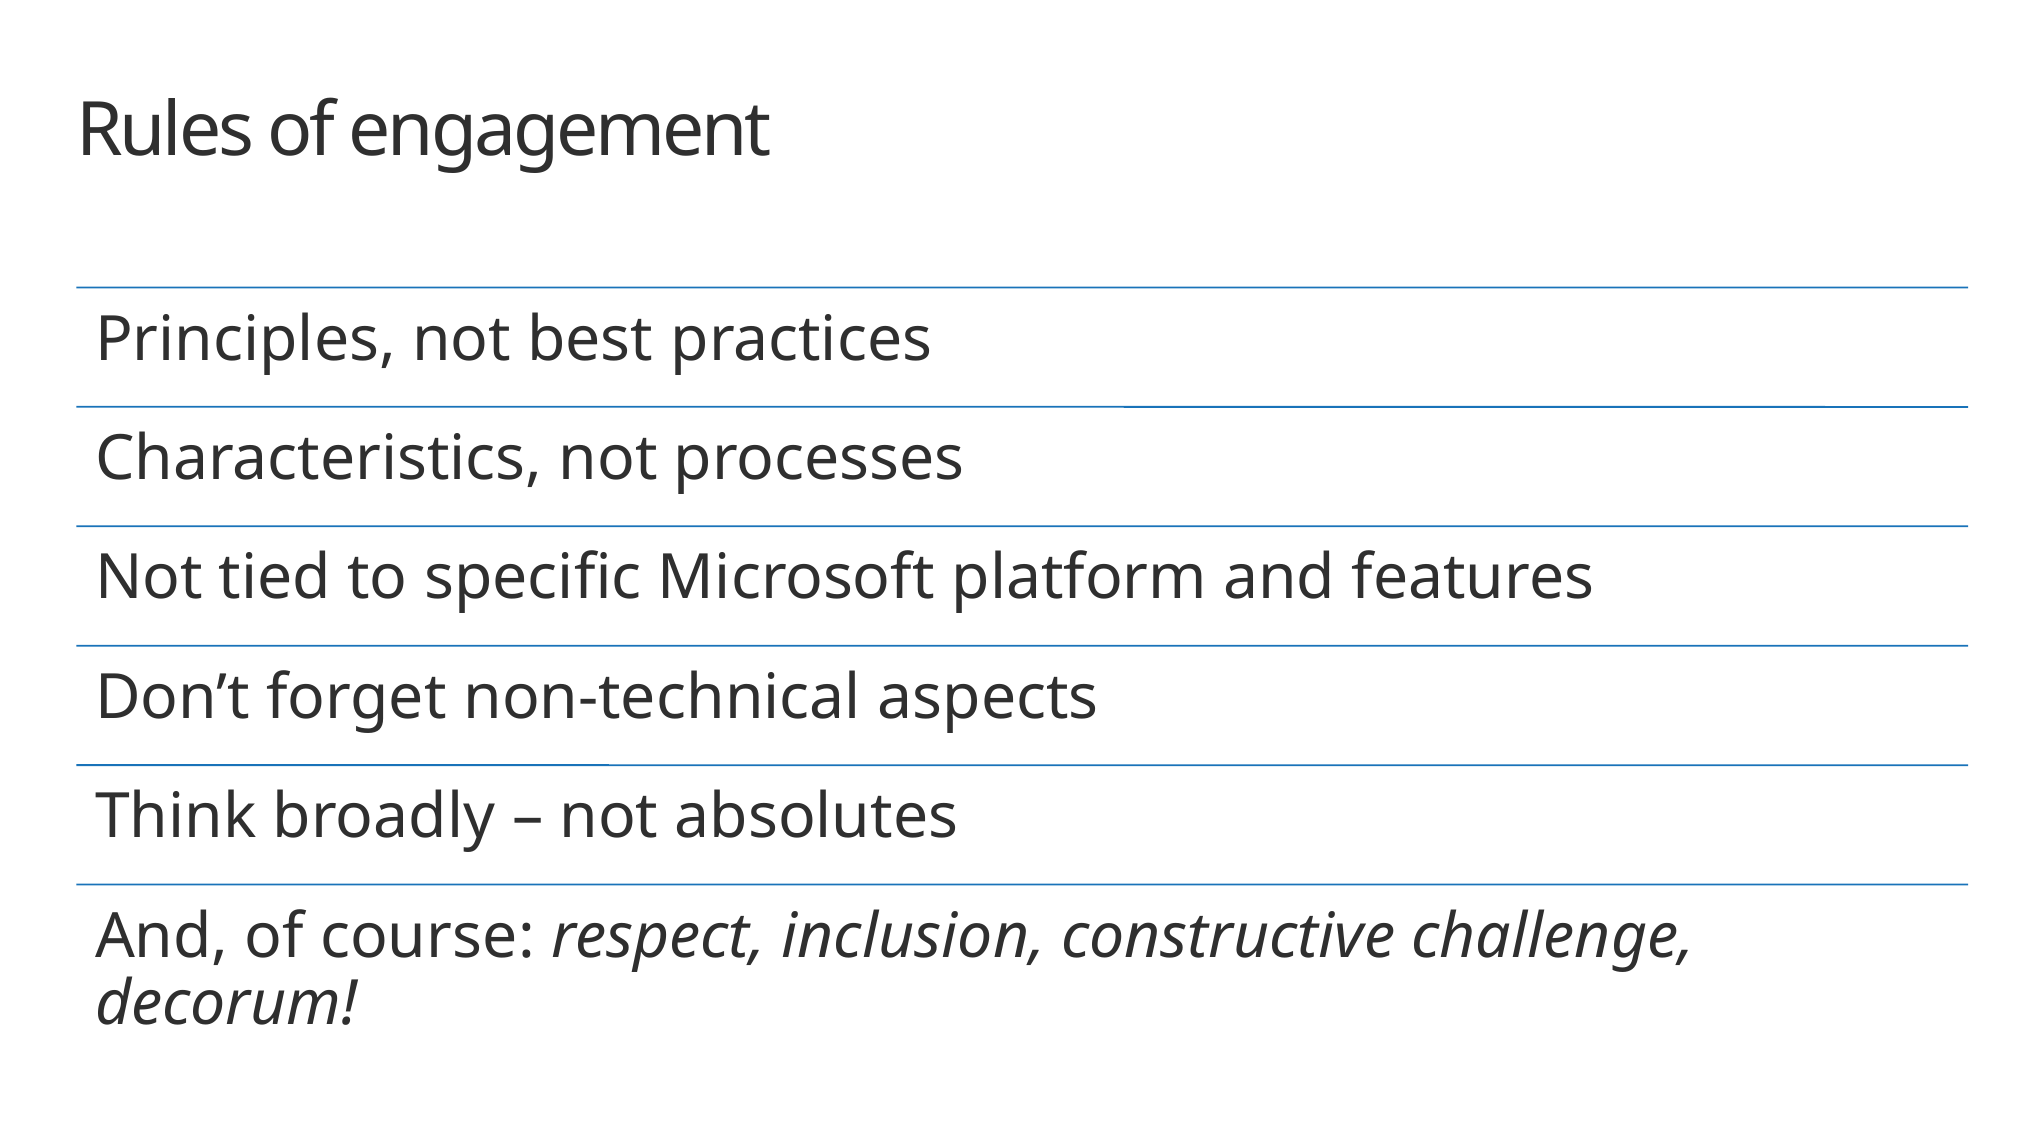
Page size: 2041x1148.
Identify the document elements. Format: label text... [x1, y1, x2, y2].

title Rules of engagement [76, 103, 1969, 172]
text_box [76, 286, 1969, 1005]
